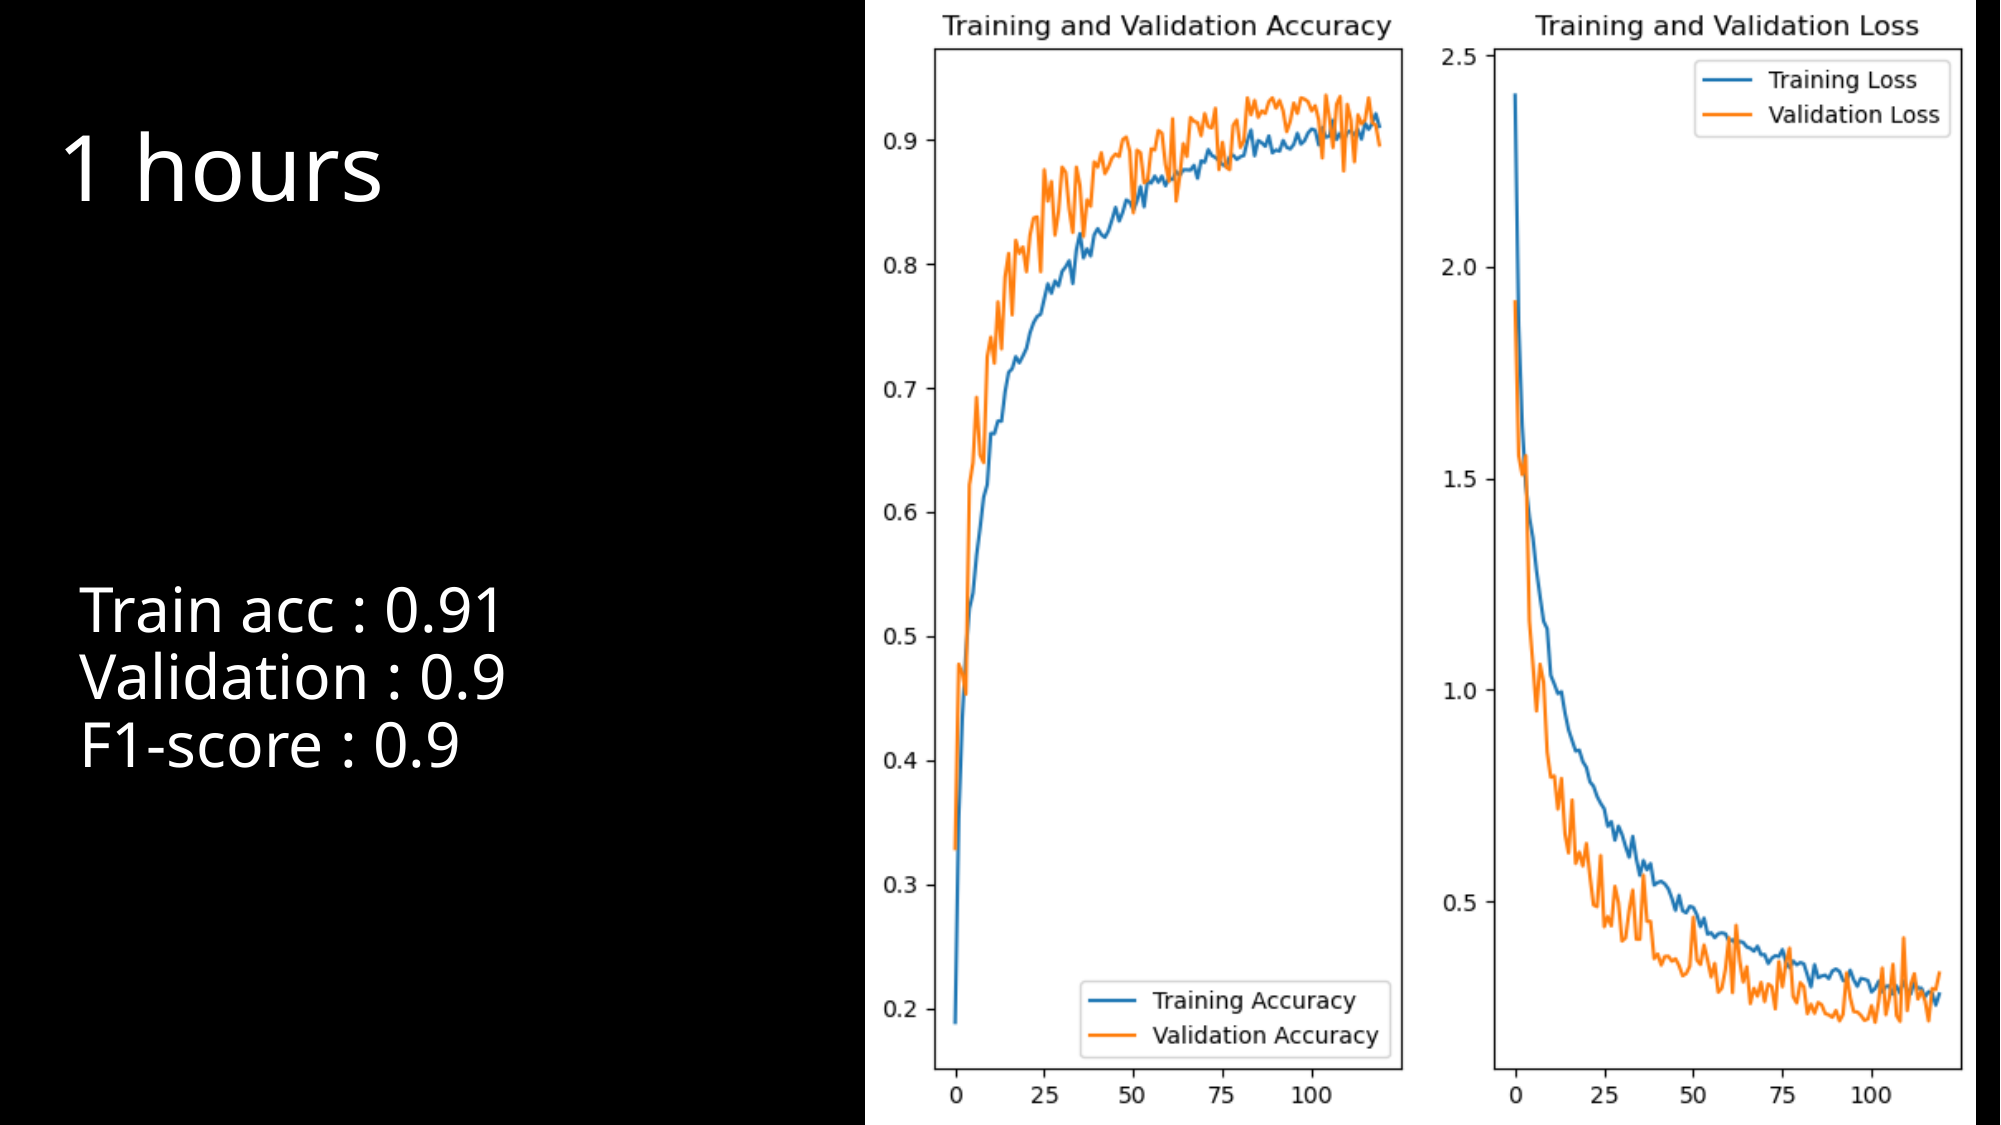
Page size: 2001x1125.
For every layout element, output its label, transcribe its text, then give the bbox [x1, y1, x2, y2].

title 1 hours [42, 63, 590, 281]
text_box Train acc : 0.91 Validation : 0.9 F1-score : 0.9 [64, 571, 729, 789]
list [865, 0, 1976, 1125]
